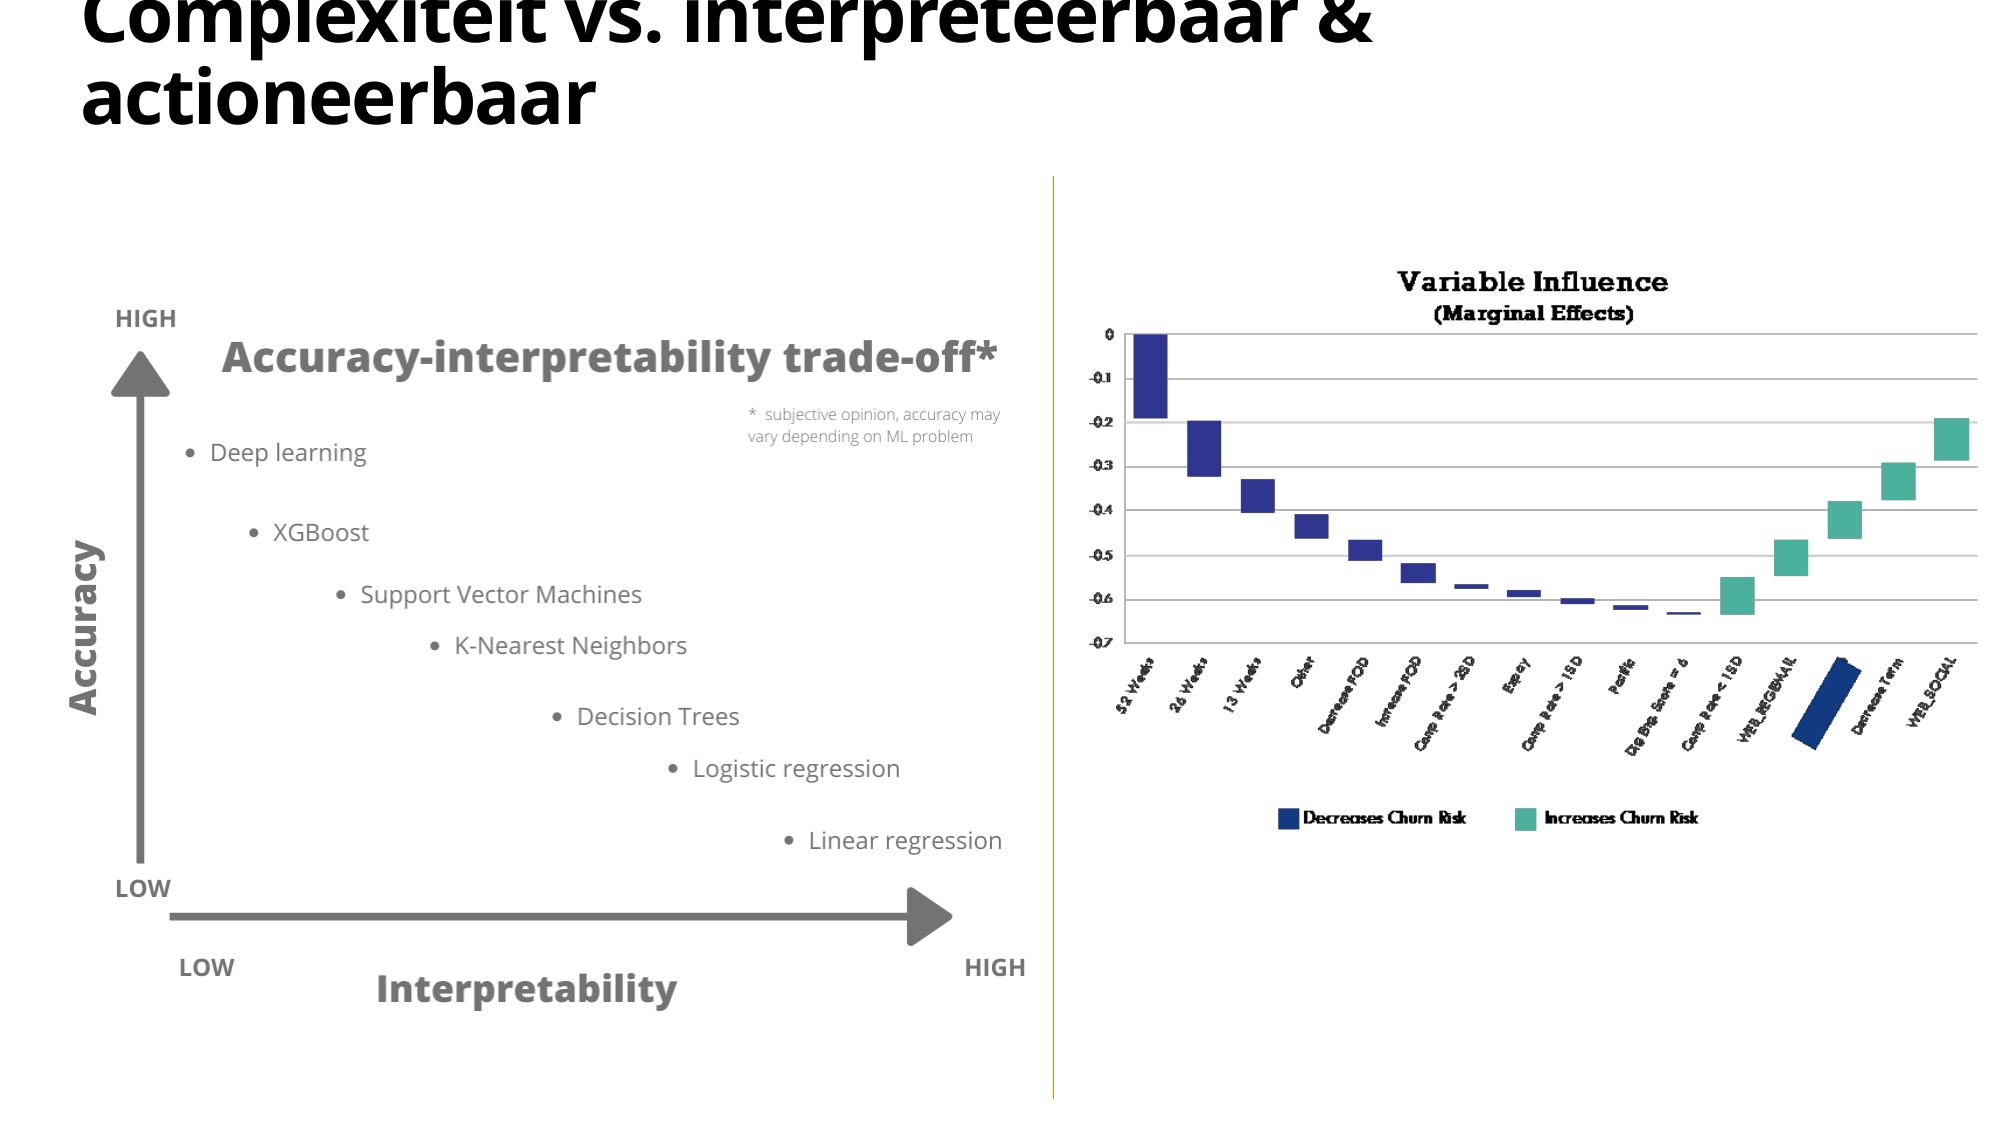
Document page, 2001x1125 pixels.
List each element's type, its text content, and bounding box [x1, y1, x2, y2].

text_box [11, 907, 649, 1069]
title Complexiteit vs. interpreteerbaar & actioneerbaar [79, 0, 1883, 142]
picture [1080, 255, 1989, 840]
picture [56, 293, 1036, 1012]
